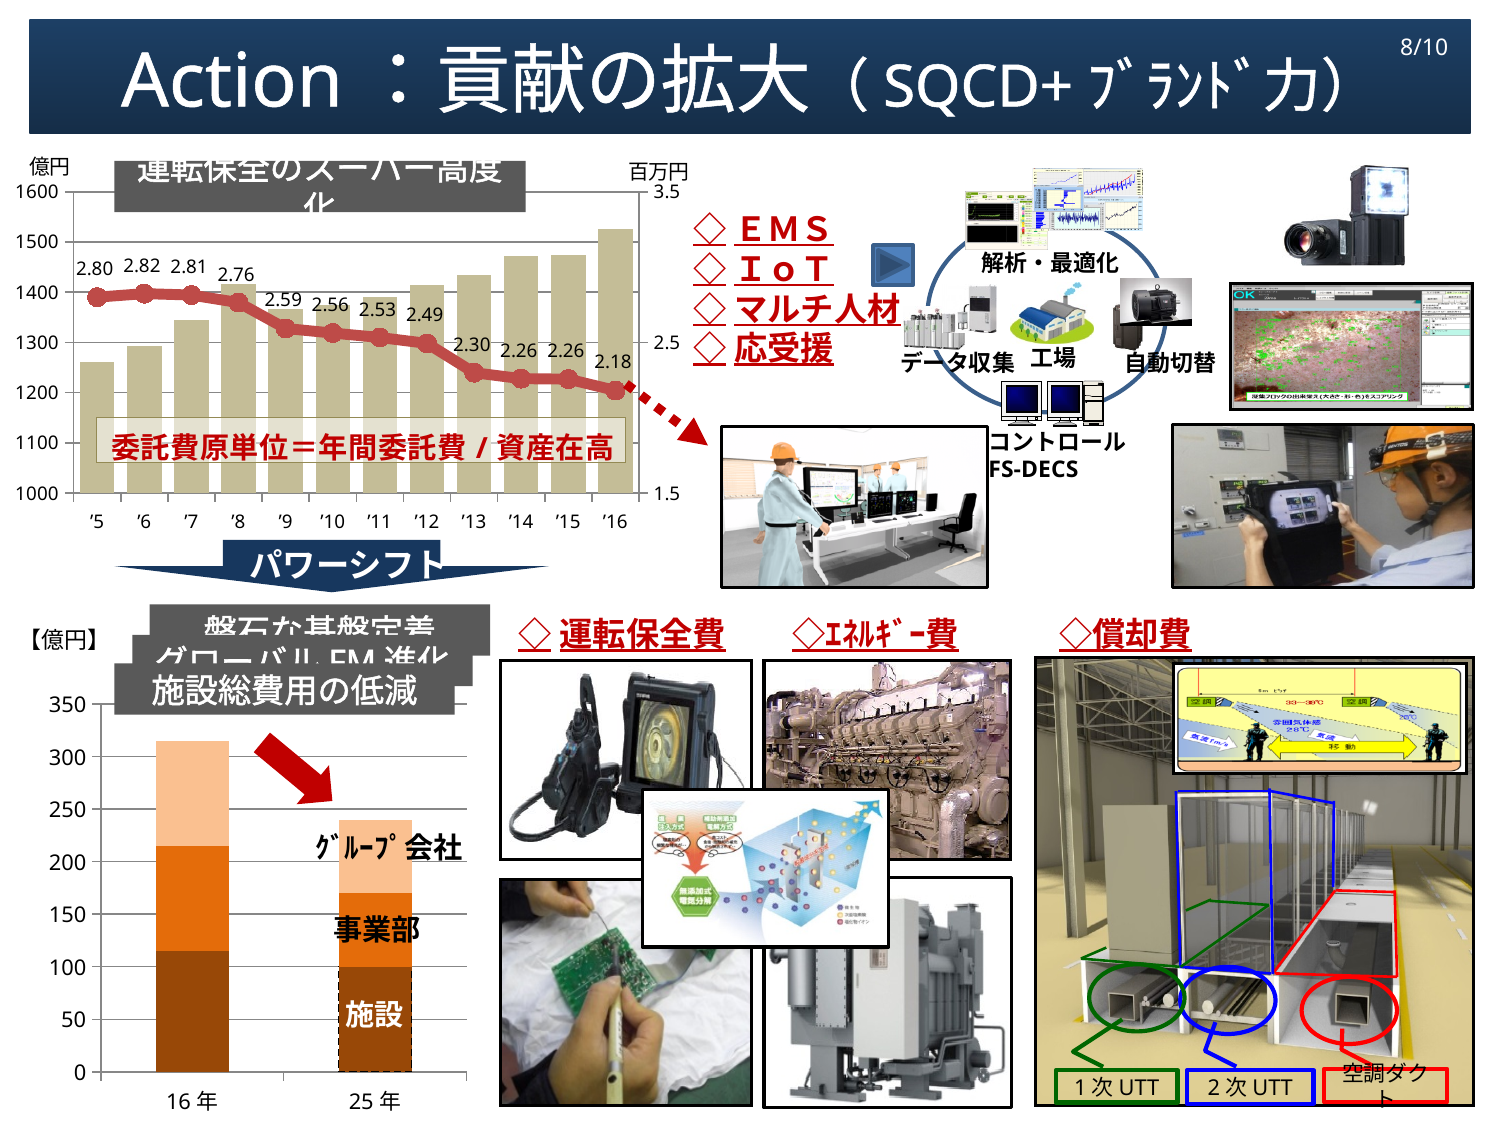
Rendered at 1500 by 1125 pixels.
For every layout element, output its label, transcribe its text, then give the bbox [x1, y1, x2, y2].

text_box 8/10 [1385, 24, 1464, 68]
picture [1231, 284, 1471, 409]
picture [1281, 163, 1410, 267]
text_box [501, 658, 1473, 1107]
text_box Action：貢献の拡大（SQCD+ﾌﾞﾗﾝﾄﾞ力） [27, 17, 1473, 136]
text_box ◇運転保全費 ◇ｴﾈﾙｷﾞｰ費 ◇償却費 [531, 606, 1447, 657]
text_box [689, 167, 1233, 492]
chart [14, 143, 709, 537]
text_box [625, 383, 709, 446]
picture [722, 428, 987, 586]
text_box [531, 563, 552, 571]
picture [1173, 425, 1473, 587]
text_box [14, 160, 526, 1125]
